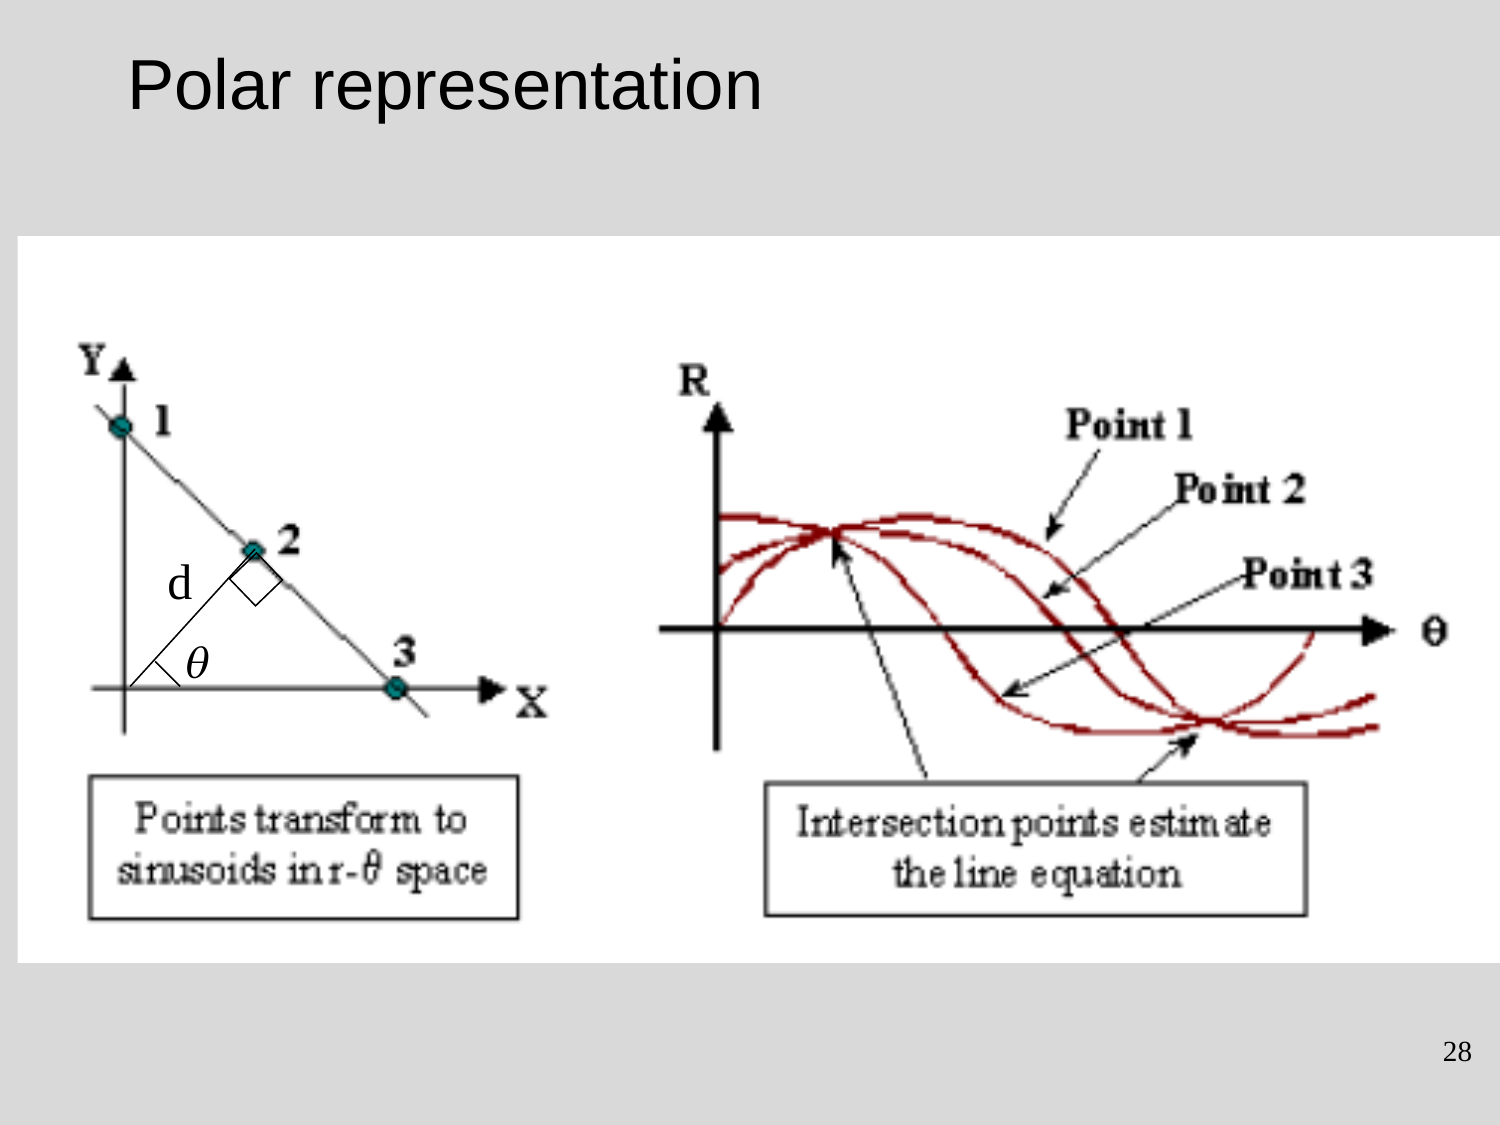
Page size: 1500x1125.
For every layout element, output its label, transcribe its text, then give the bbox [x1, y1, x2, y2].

text_box 28 [1174, 1024, 1488, 1100]
title Polar representation [112, 12, 1388, 150]
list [17, 236, 1500, 963]
picture [179, 636, 219, 689]
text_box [129, 548, 256, 687]
